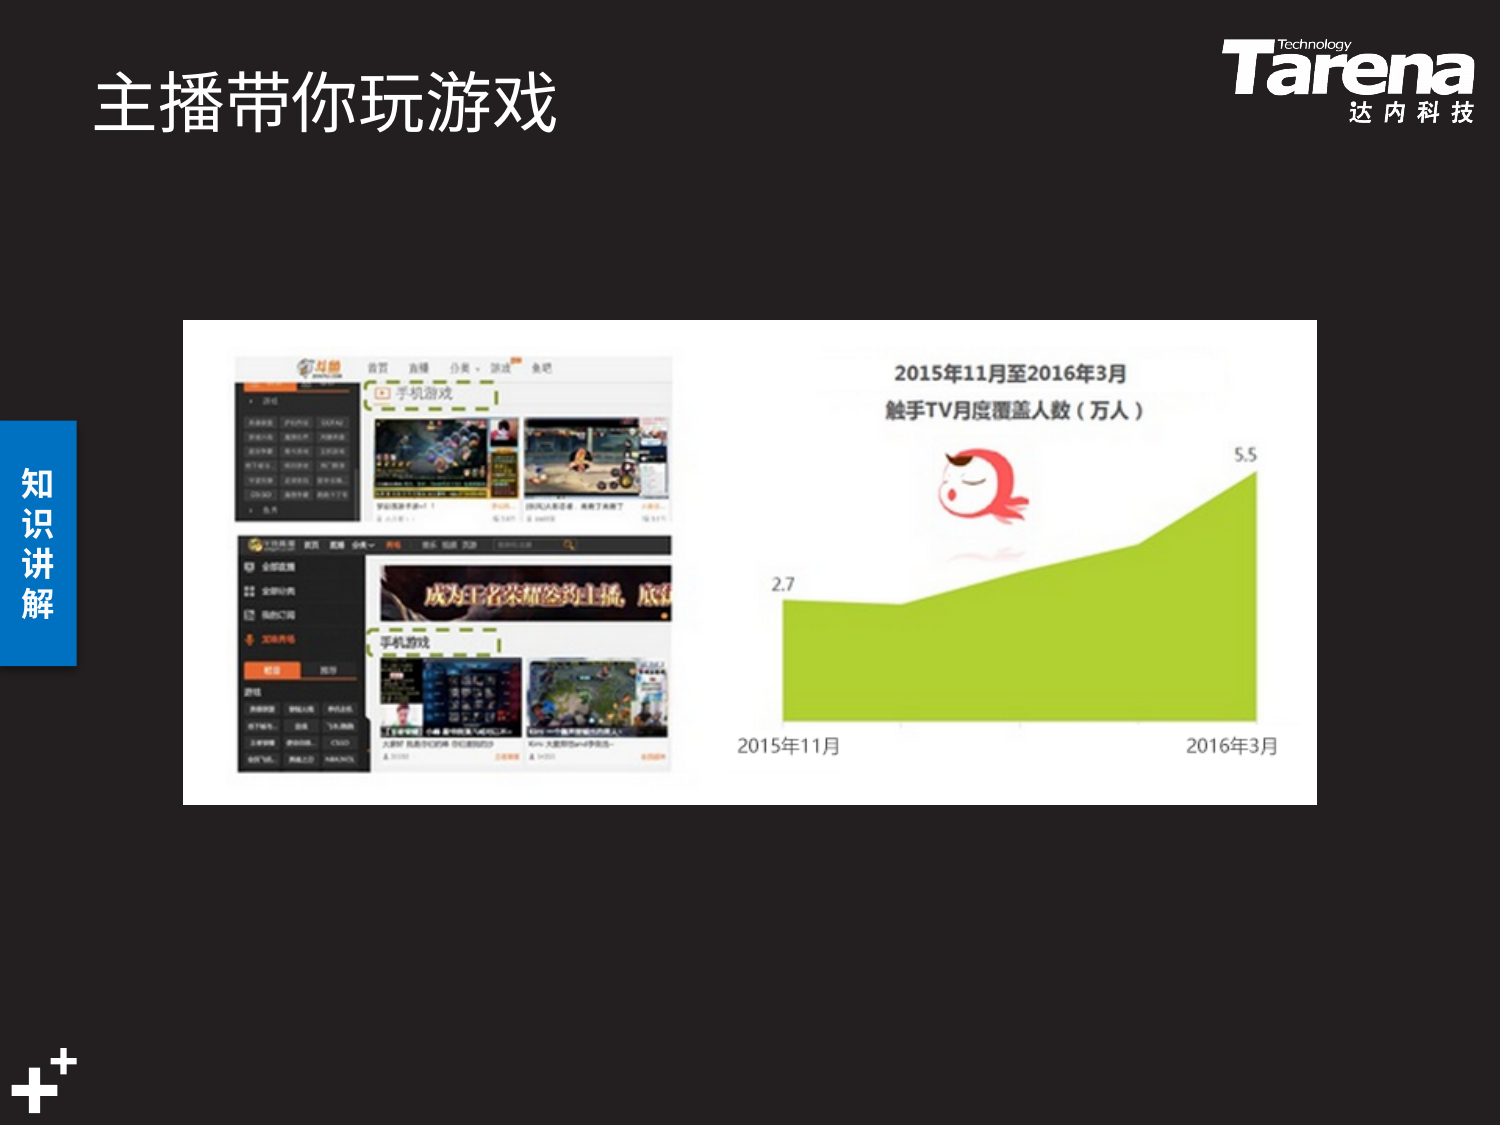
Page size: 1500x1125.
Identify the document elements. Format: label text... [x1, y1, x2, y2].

picture [183, 319, 1317, 805]
title 主播带你玩游戏 [76, 42, 1188, 160]
picture [1222, 39, 1475, 123]
